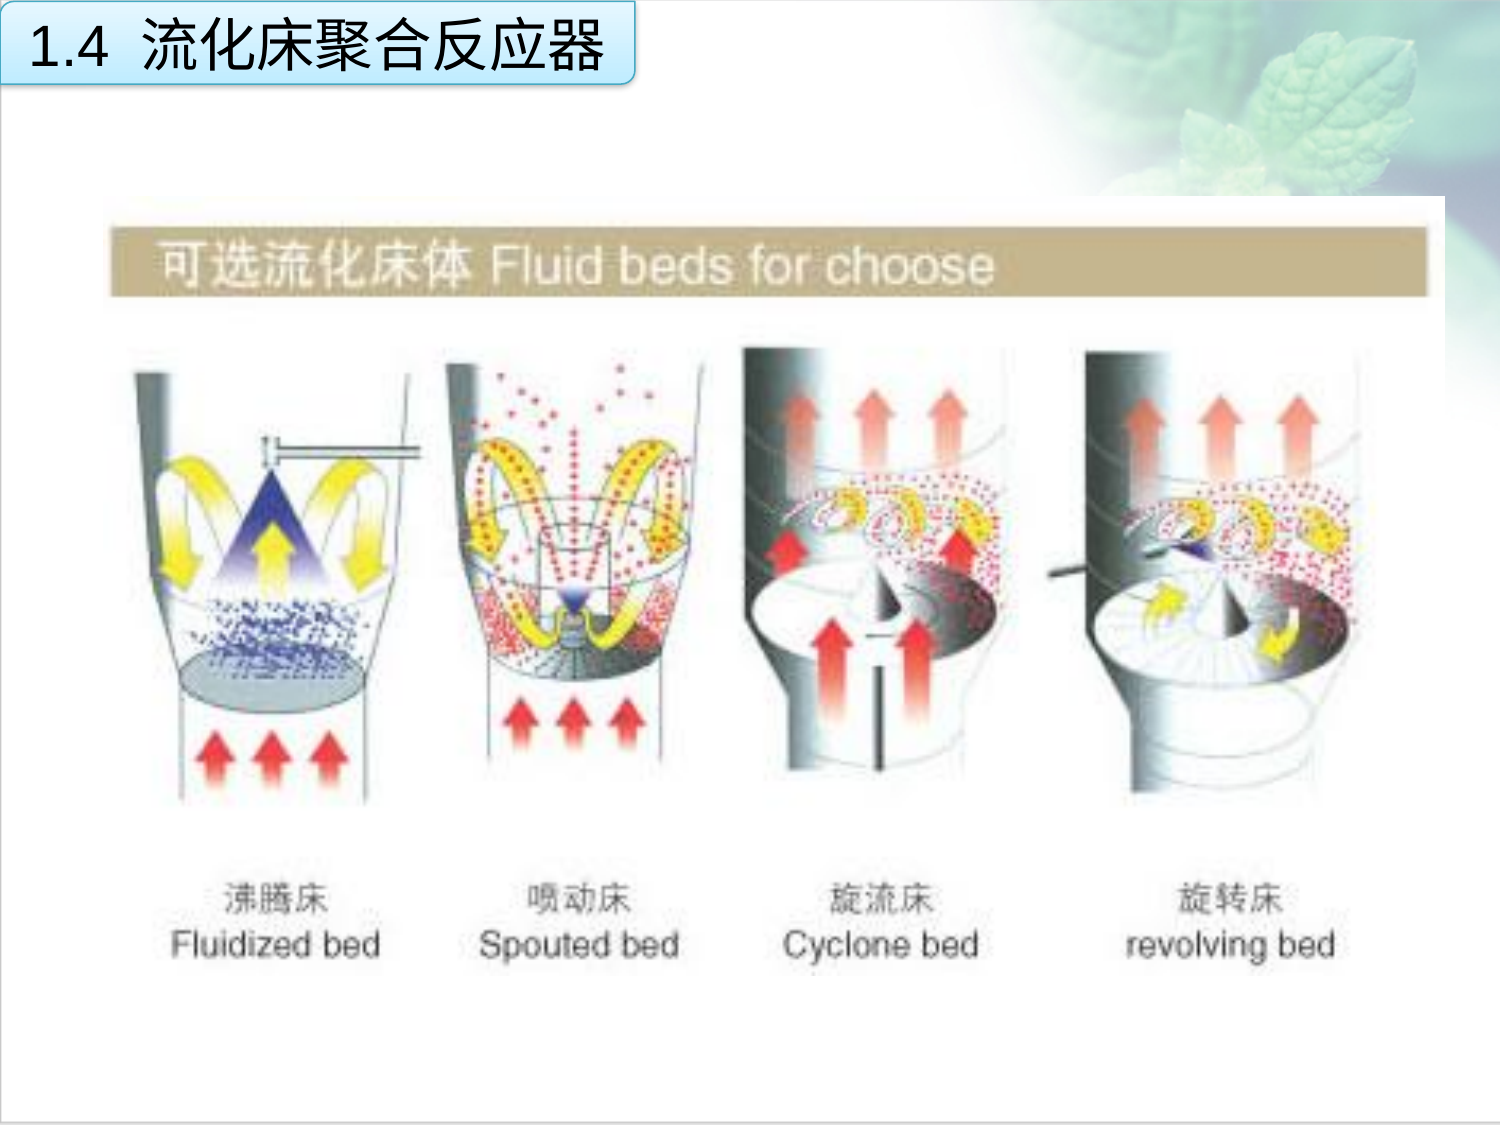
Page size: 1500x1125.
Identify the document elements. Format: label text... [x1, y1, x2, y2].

picture [0, 0, 1500, 1125]
text_box 1.4 流化床聚合反应器 [0, 0, 636, 85]
picture [0, 0, 10, 8]
